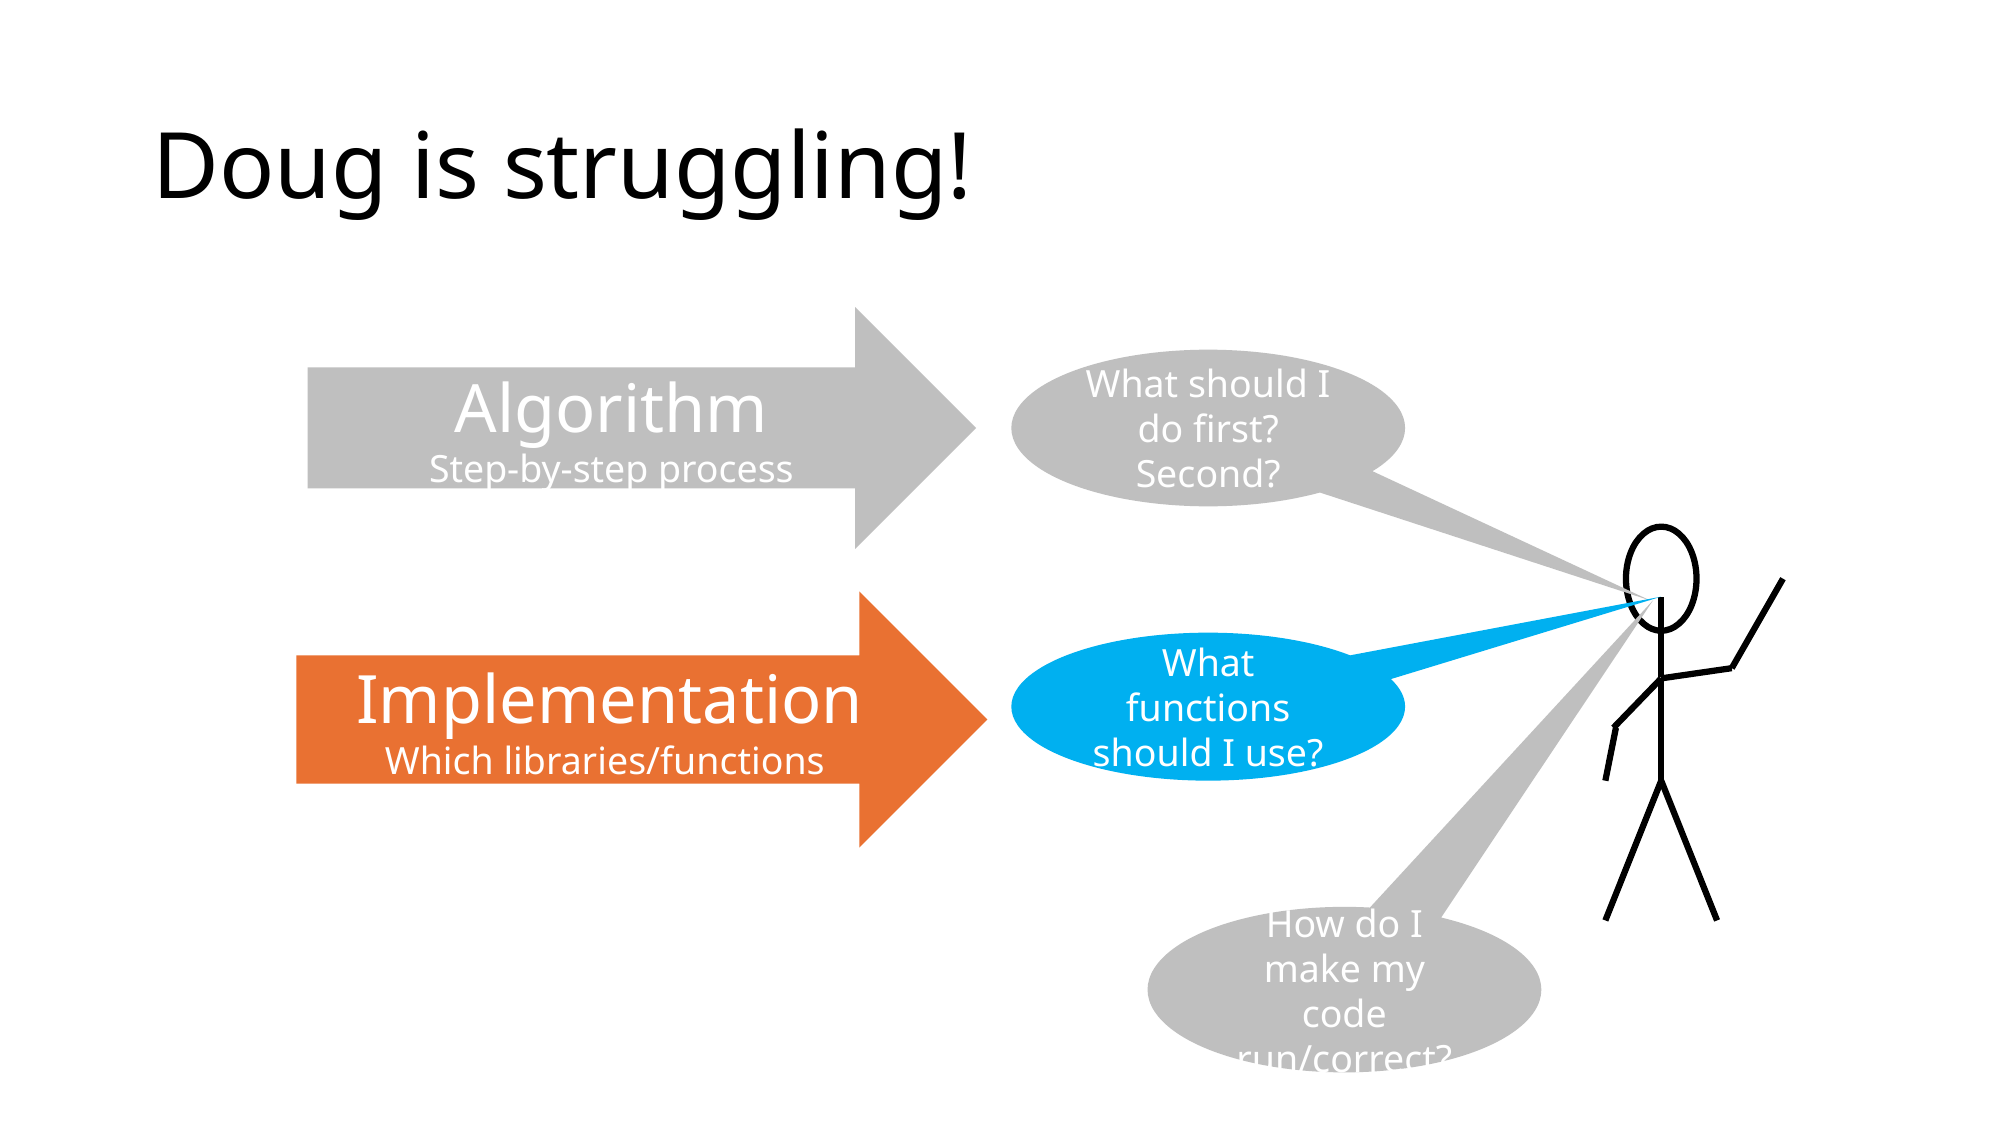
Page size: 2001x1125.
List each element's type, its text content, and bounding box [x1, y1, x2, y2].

text_box What should I do first? Second? [1009, 348, 1604, 588]
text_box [1604, 526, 1784, 921]
text_box What functions should I use? [1009, 605, 1604, 783]
text_box How do I make my code run/correct? [1145, 651, 1604, 1074]
title Doug is struggling! [137, 59, 1863, 278]
text_box Implementation Which libraries/functions [294, 587, 990, 852]
text_box Algorithm Step-by-step process [306, 303, 979, 553]
